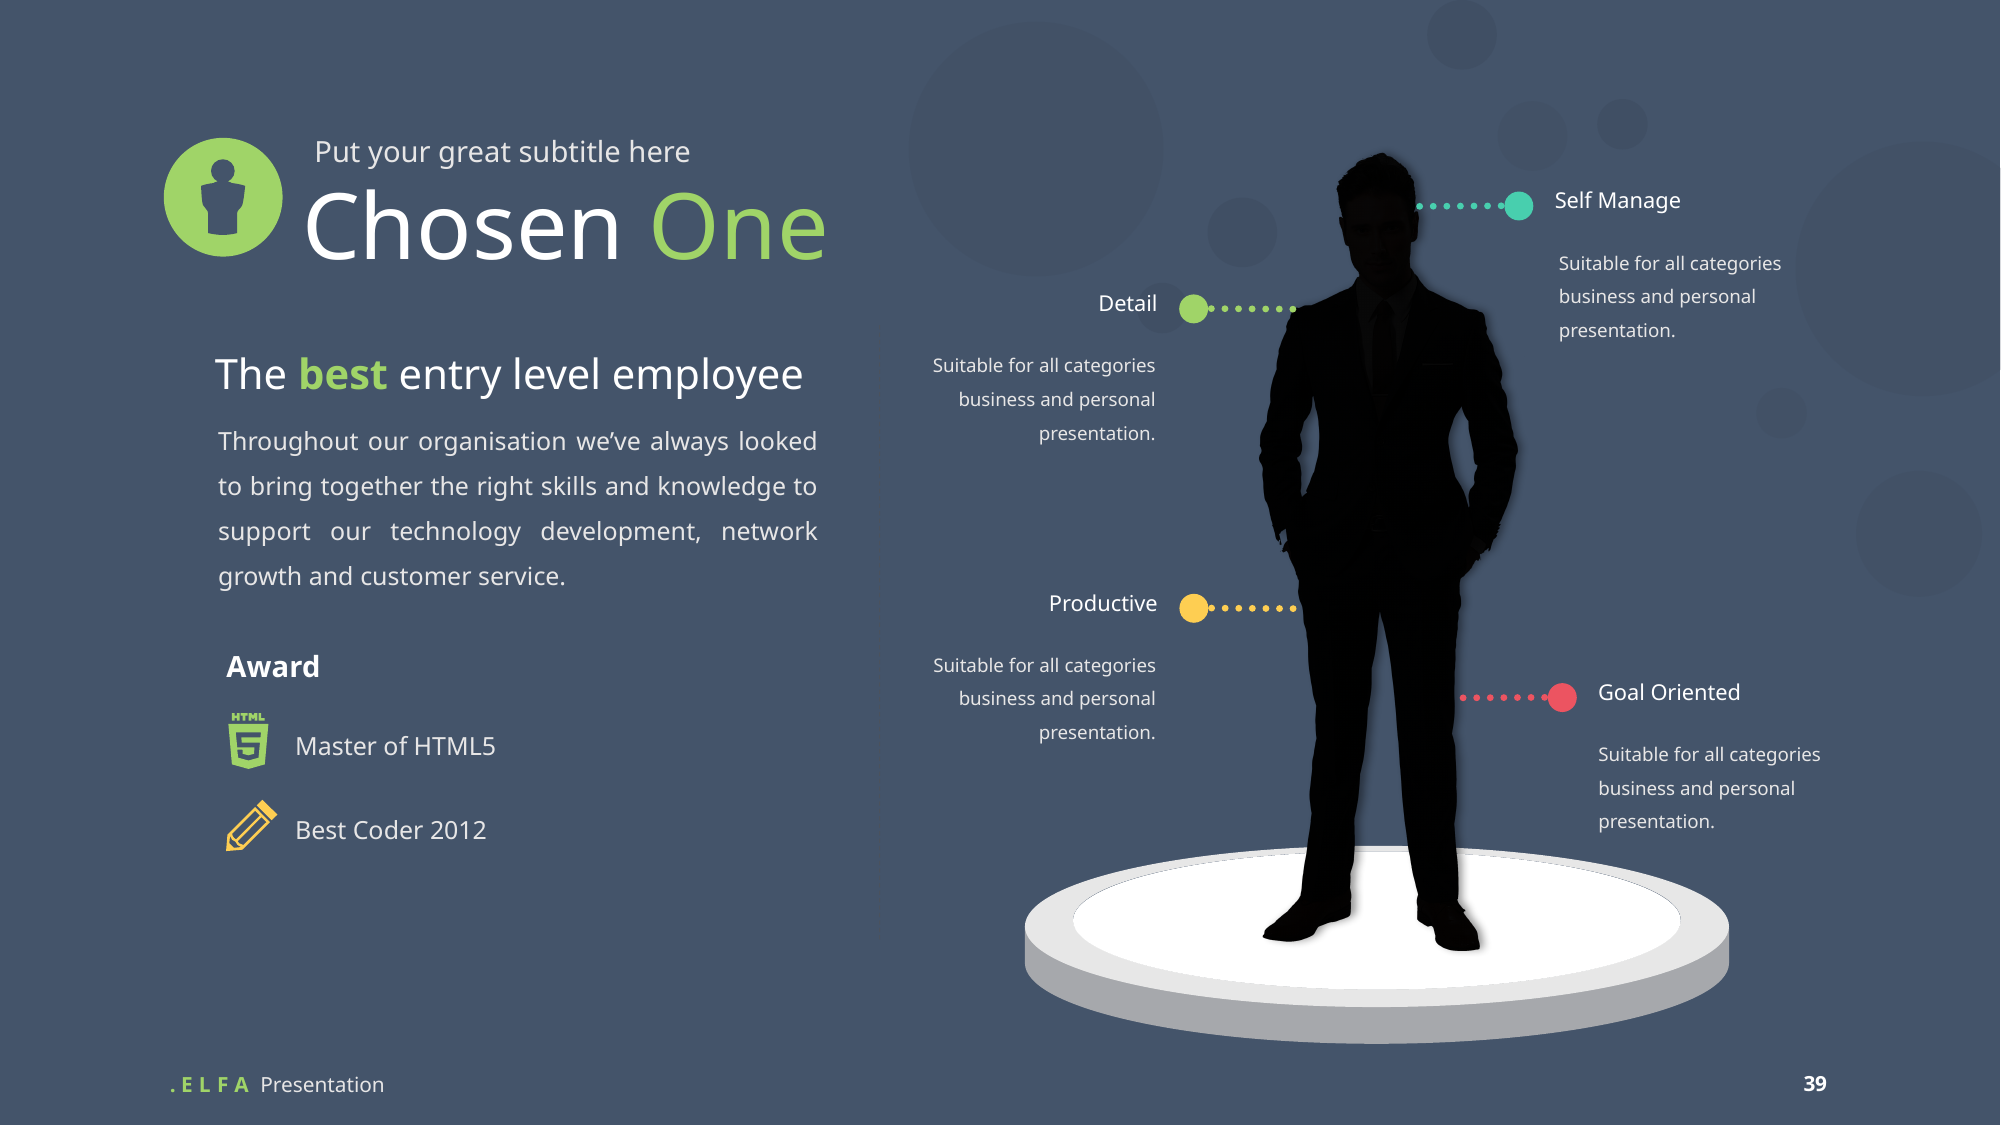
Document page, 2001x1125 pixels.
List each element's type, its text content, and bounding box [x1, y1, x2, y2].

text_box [1180, 594, 1294, 622]
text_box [226, 795, 551, 856]
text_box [1463, 684, 1576, 711]
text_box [913, 581, 1173, 753]
text_box Put your great subtitle here [299, 126, 707, 160]
picture [1259, 152, 1545, 951]
text_box Award [226, 648, 524, 684]
text_box Throughout our organisation we’ve always looked to bring together the right skills and knowledge to support our technology development, network growth and customer service. [203, 403, 834, 598]
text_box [913, 282, 1173, 453]
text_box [1583, 671, 1843, 842]
text_box The best entry level employee [200, 340, 879, 405]
text_box [201, 159, 246, 235]
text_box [1540, 179, 1801, 351]
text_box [228, 711, 551, 771]
text_box Chosen One [287, 160, 844, 285]
text_box [162, 136, 284, 258]
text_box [1419, 192, 1533, 220]
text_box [1180, 295, 1293, 323]
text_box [1024, 845, 1729, 1044]
